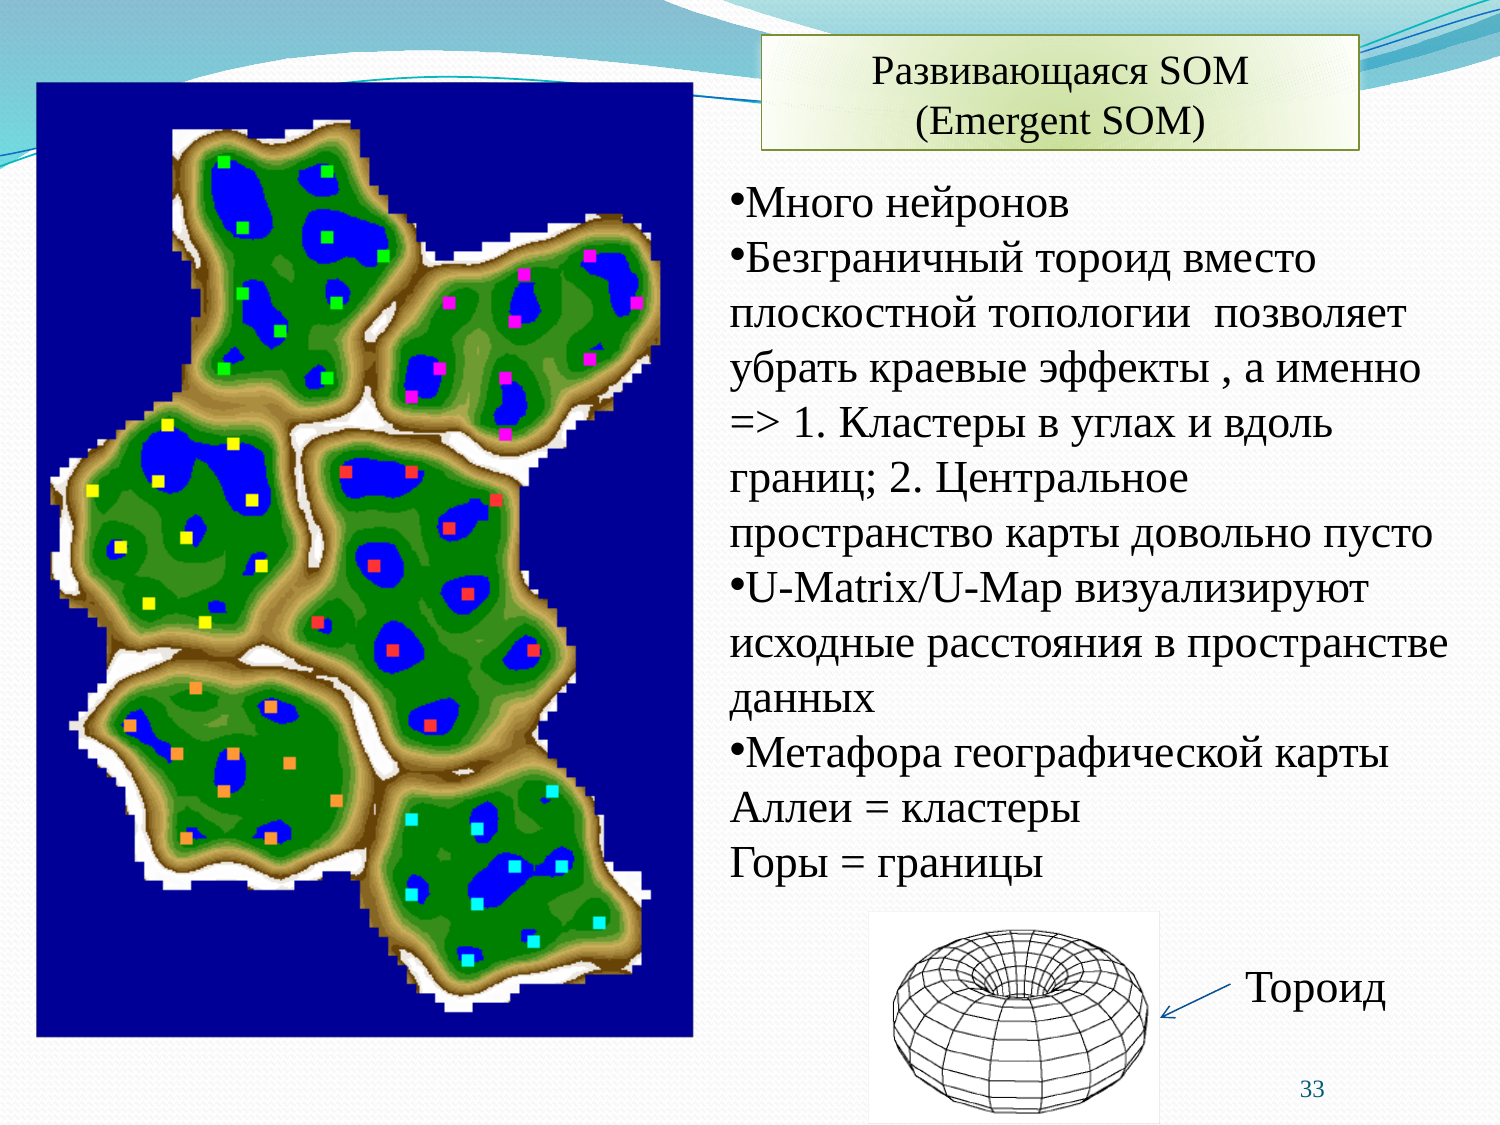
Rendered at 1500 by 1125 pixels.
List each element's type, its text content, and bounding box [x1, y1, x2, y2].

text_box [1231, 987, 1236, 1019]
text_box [1159, 984, 1231, 1019]
text_box Много нейронов Безграничный тороид вместо плоскостной топологии позволяет убрать краевые эффекты , а именно => 1. Кластеры в углах и вдоль границ; 2. Центральное пространство карты довольно пусто U-Matrix/U-Map визуализируют исходные расстояния в пространстве данных Метафора географической карты Аллеи = кластеры Горы = границы [714, 164, 1465, 894]
picture [866, 910, 1161, 1125]
slide_number 33 [1299, 1042, 1425, 1103]
text_box Тороид [1230, 949, 1442, 1019]
text_box Развивающаяся SOM (Emergent SOM) [761, 34, 1360, 151]
picture [34, 81, 695, 1039]
